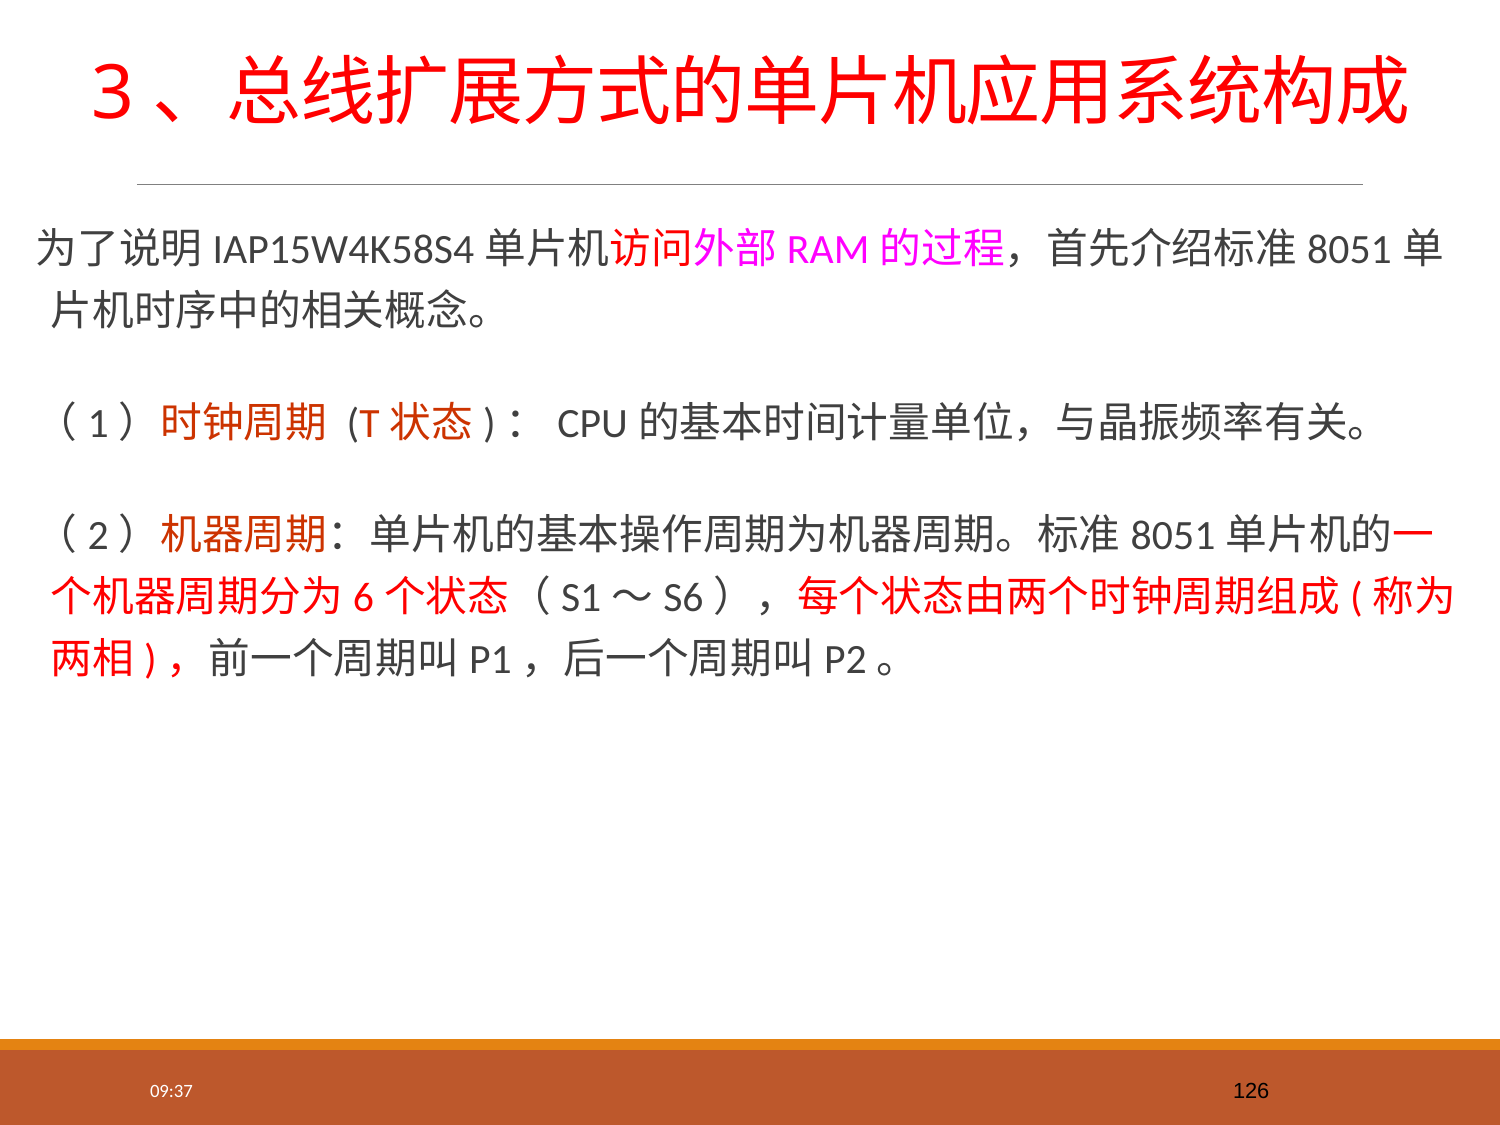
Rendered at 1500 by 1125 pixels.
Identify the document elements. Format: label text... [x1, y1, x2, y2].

slide_number 126 [1218, 1059, 1380, 1120]
list 为了说明IAP15W4K58S4单片机访问外部RAM的过程，首先介绍标准8051单片机时序中的相关概念。 （1）时钟周期 (T状态)：CPU的基本时间计量单位，与晶振频率有关。 （2）机器周期：单片机的基本操作周期为机器周期。标准8051单片机的一个机器周期分为6个状态（S1～S6），每个状态由两个时钟周期组成(称为两相)，前一个周期叫P1，后一个周期叫P2。 [35, 202, 1474, 1005]
title 3、总线扩展方式的单片机应用系统构成 [76, 58, 1427, 142]
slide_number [135, 1059, 440, 1120]
